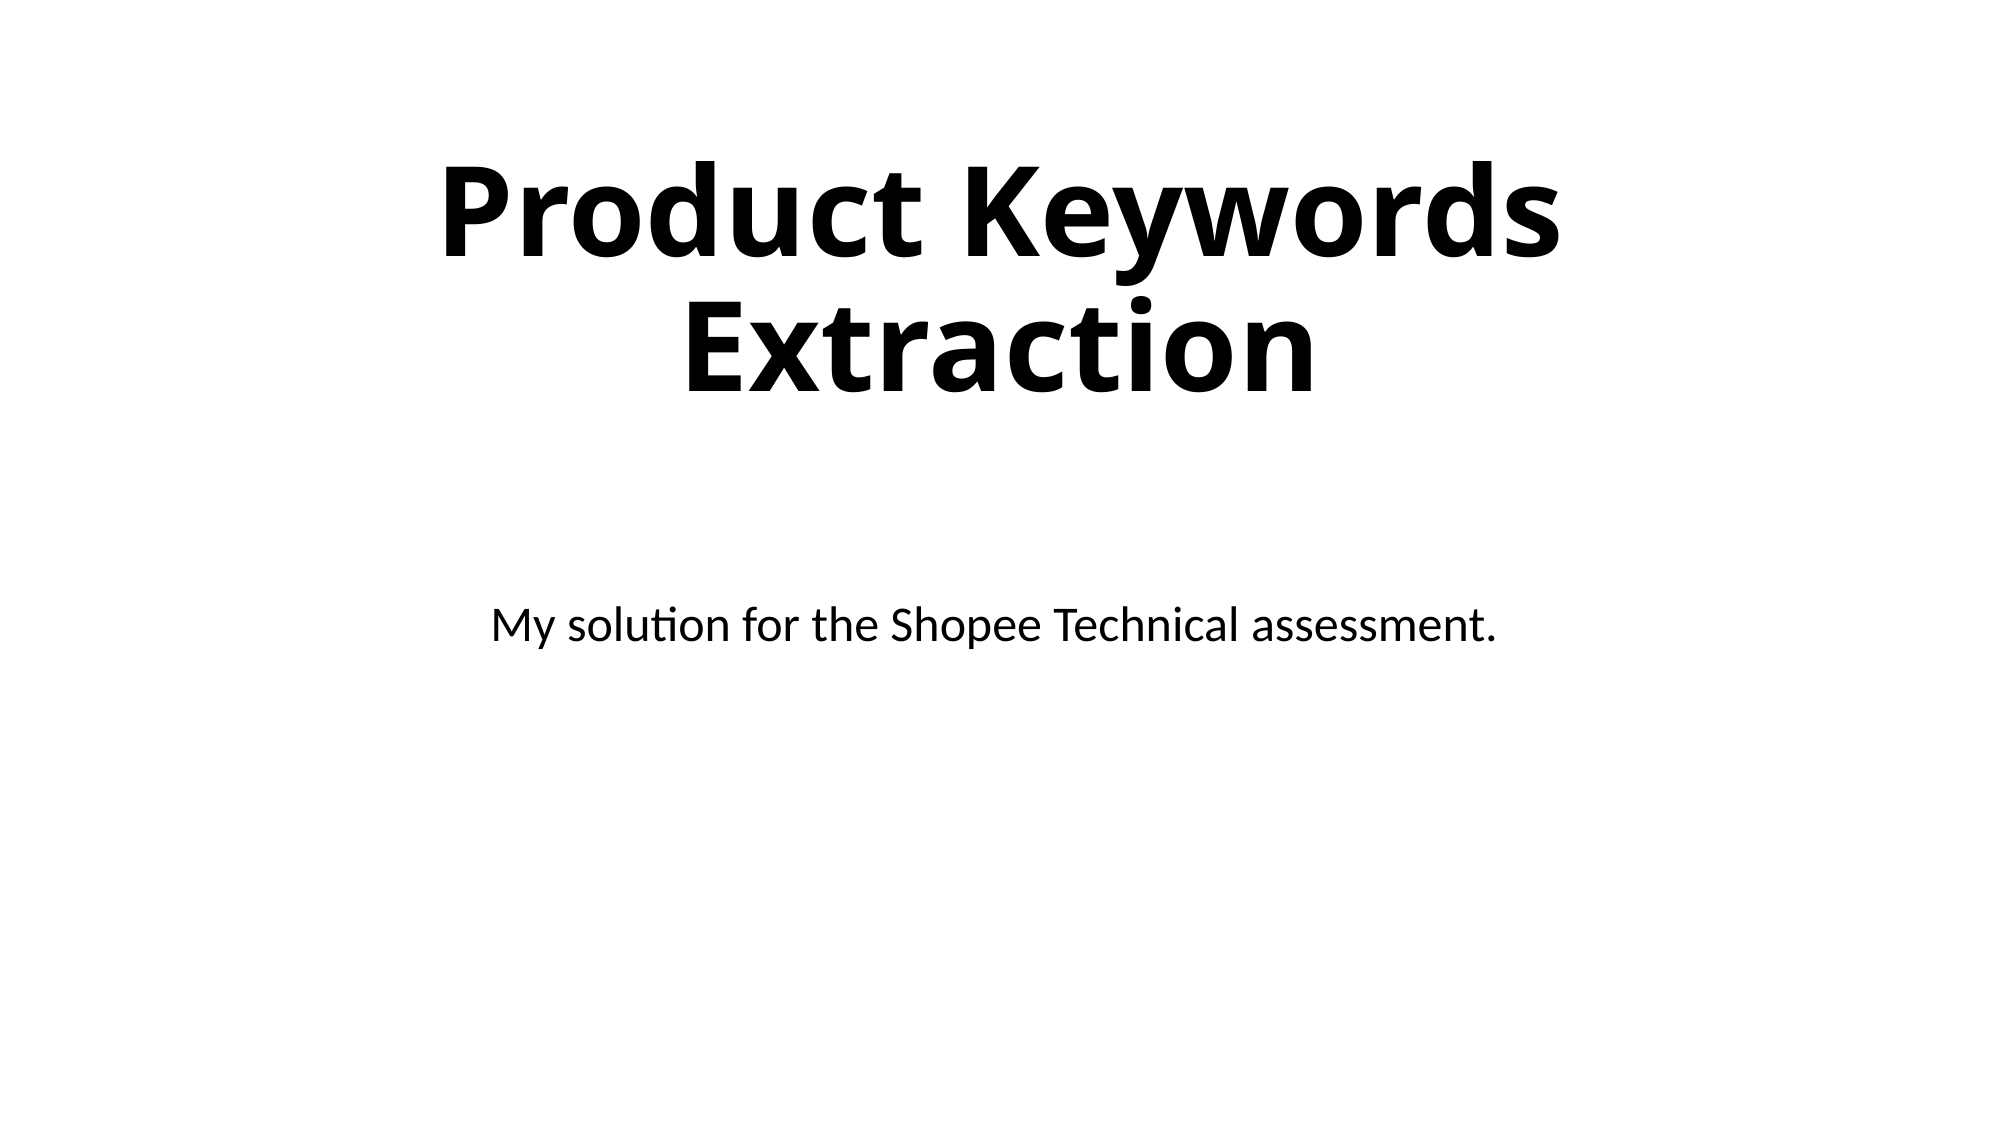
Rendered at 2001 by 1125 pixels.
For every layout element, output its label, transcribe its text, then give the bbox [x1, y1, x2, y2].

subtitle My solution for the Shopee Technical assessment. [249, 590, 1750, 863]
title Product Keywords Extraction [249, 184, 1750, 576]
